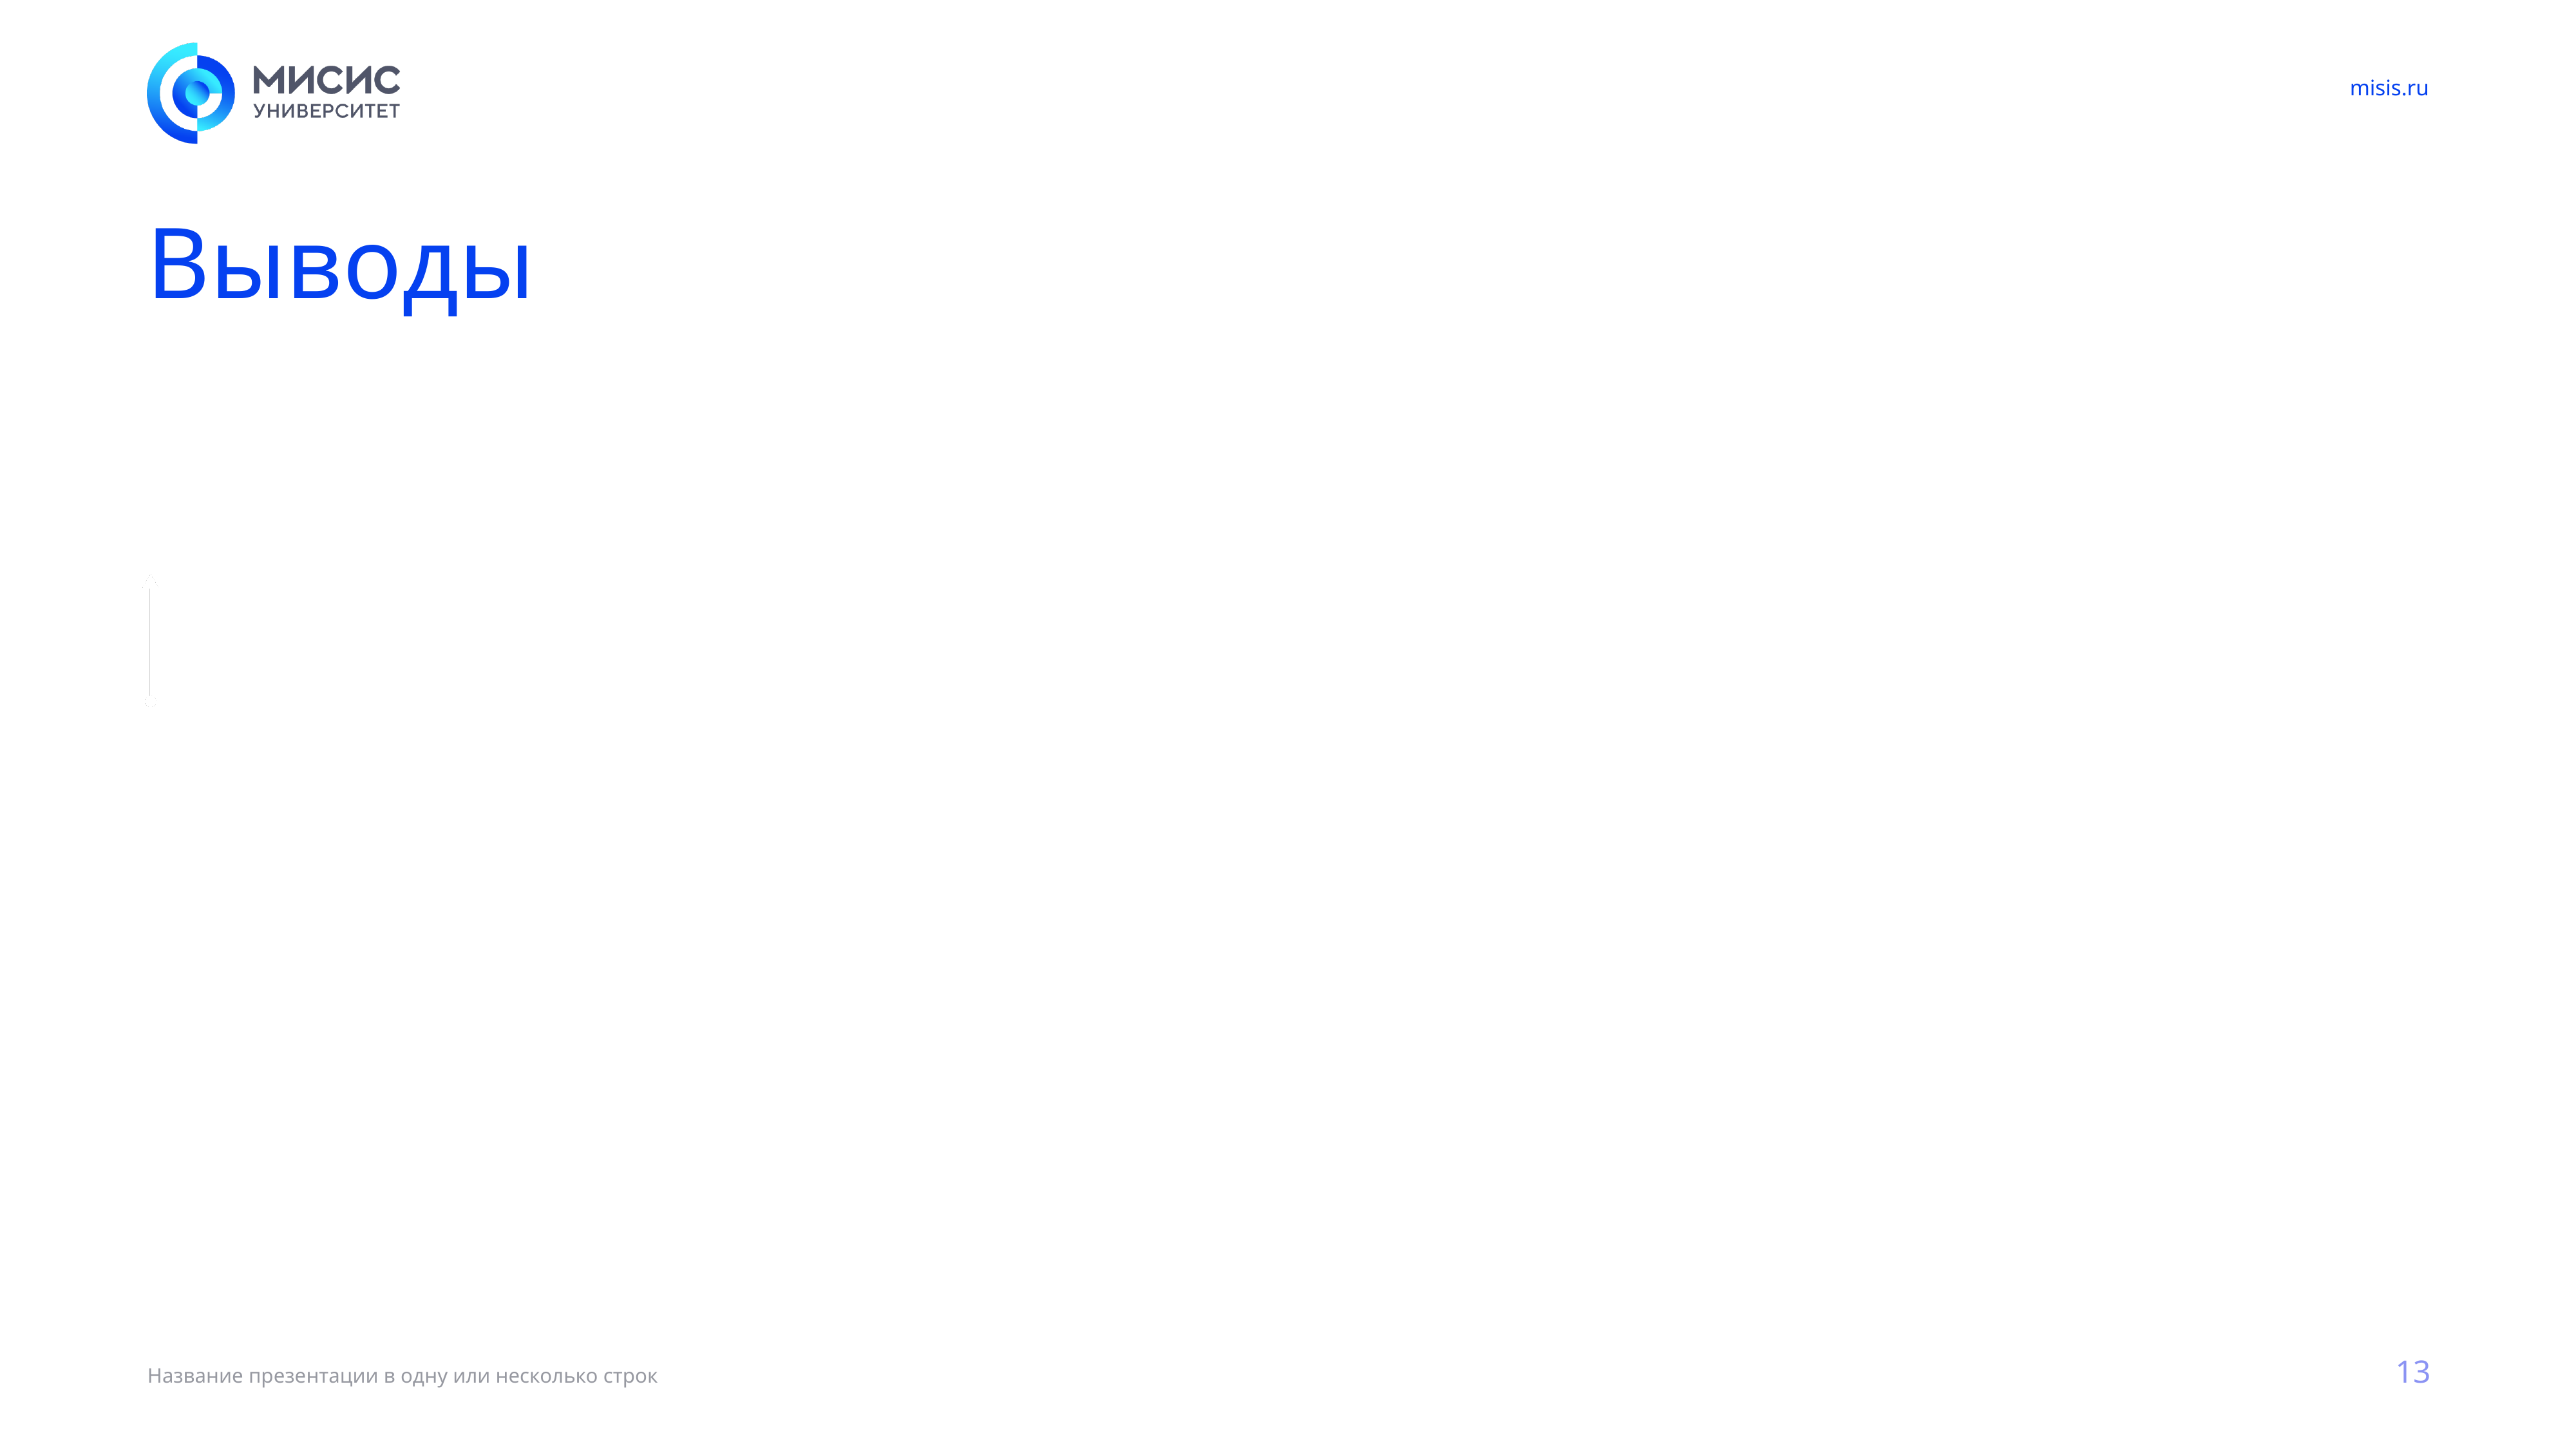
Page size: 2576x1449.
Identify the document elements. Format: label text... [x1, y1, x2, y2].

slide_number 13 [2092, 1334, 2441, 1412]
title Выводы [137, 223, 1260, 341]
picture [147, 42, 401, 144]
picture [141, 573, 158, 707]
footer Название презентации в одну или несколько строк [137, 1338, 873, 1416]
